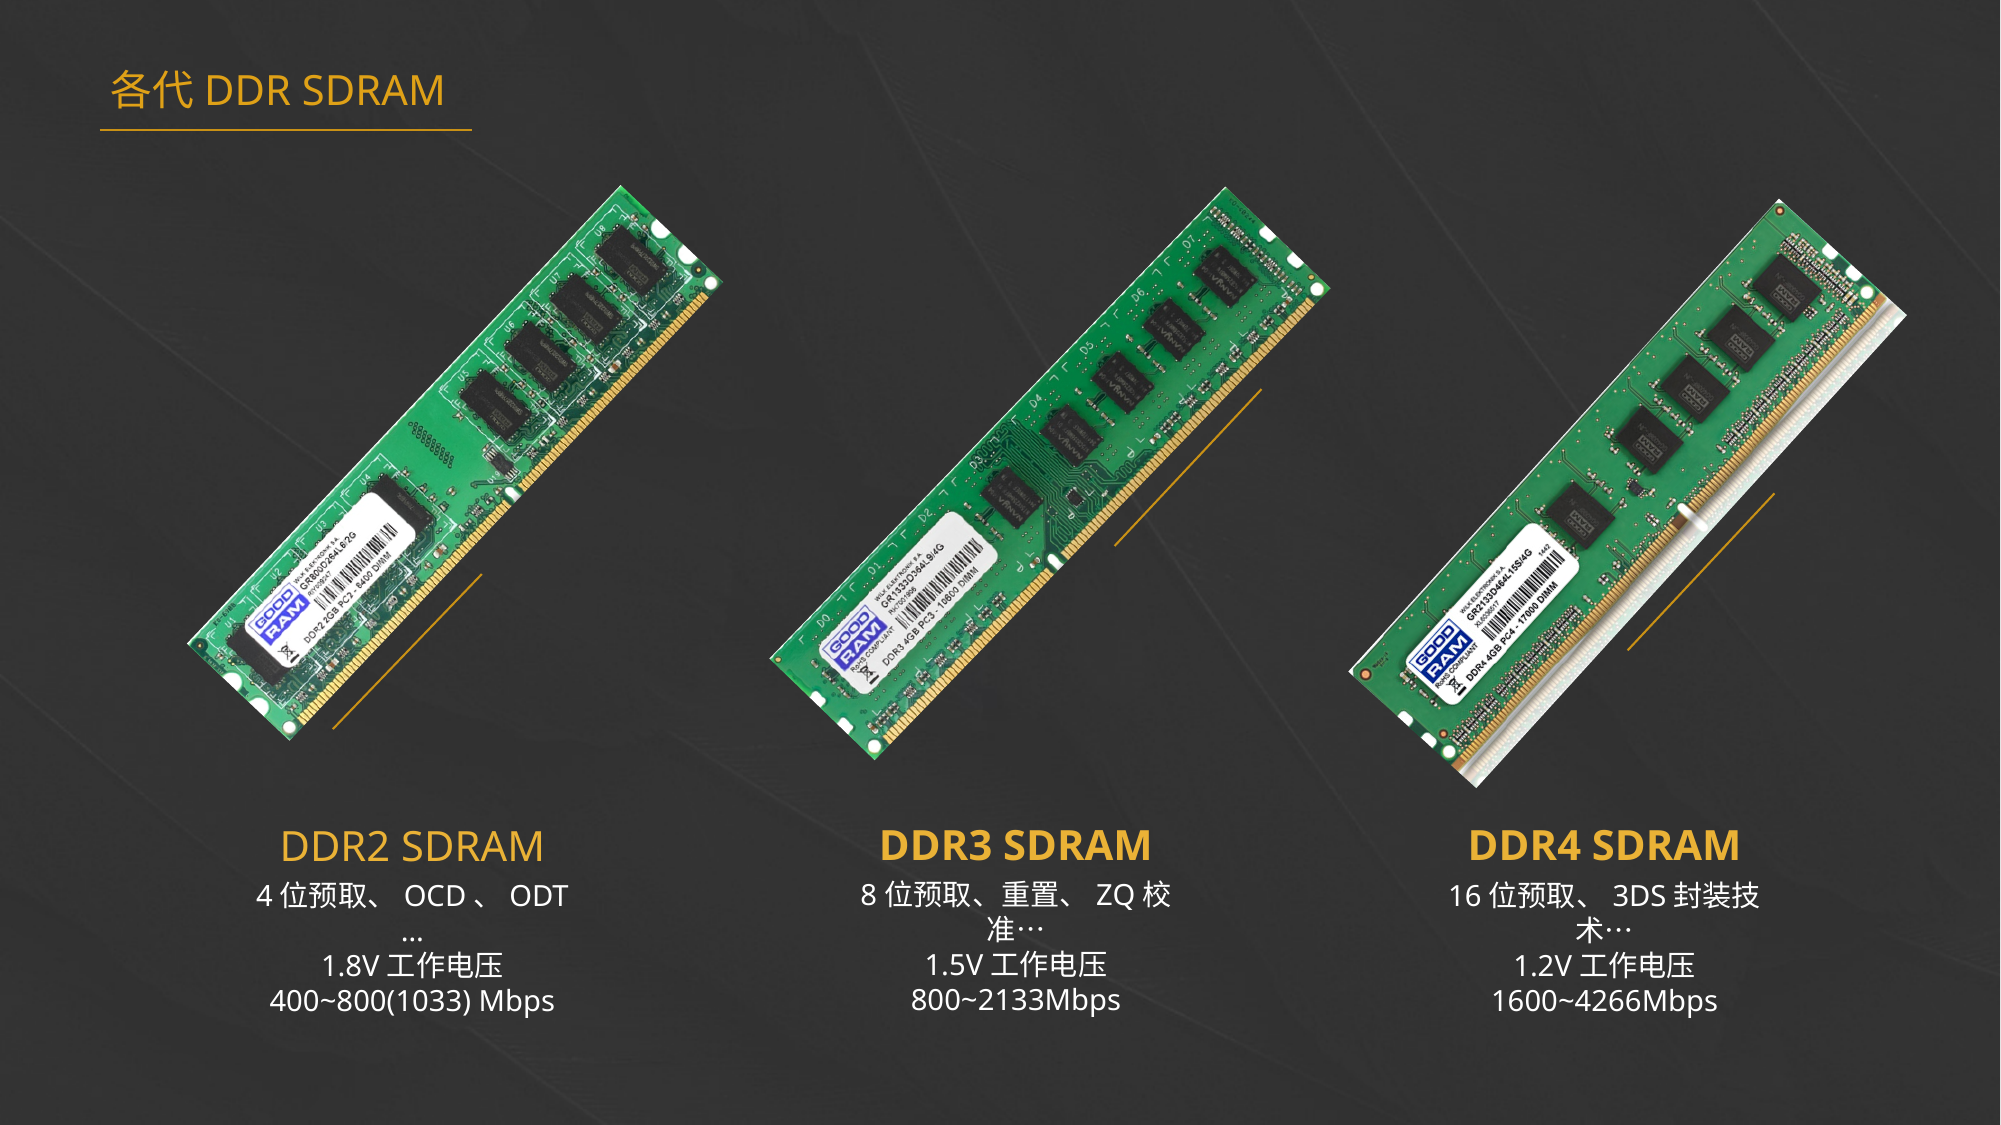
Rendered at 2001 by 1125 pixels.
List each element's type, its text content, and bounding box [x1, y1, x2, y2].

text_box 各代DDR SDRAM [62, 56, 494, 122]
picture [0, 0, 2001, 1125]
text_box [1249, 388, 1263, 400]
text_box [332, 573, 483, 730]
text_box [833, 810, 1199, 990]
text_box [230, 812, 595, 992]
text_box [1422, 810, 1787, 1027]
text_box [1626, 580, 1695, 652]
